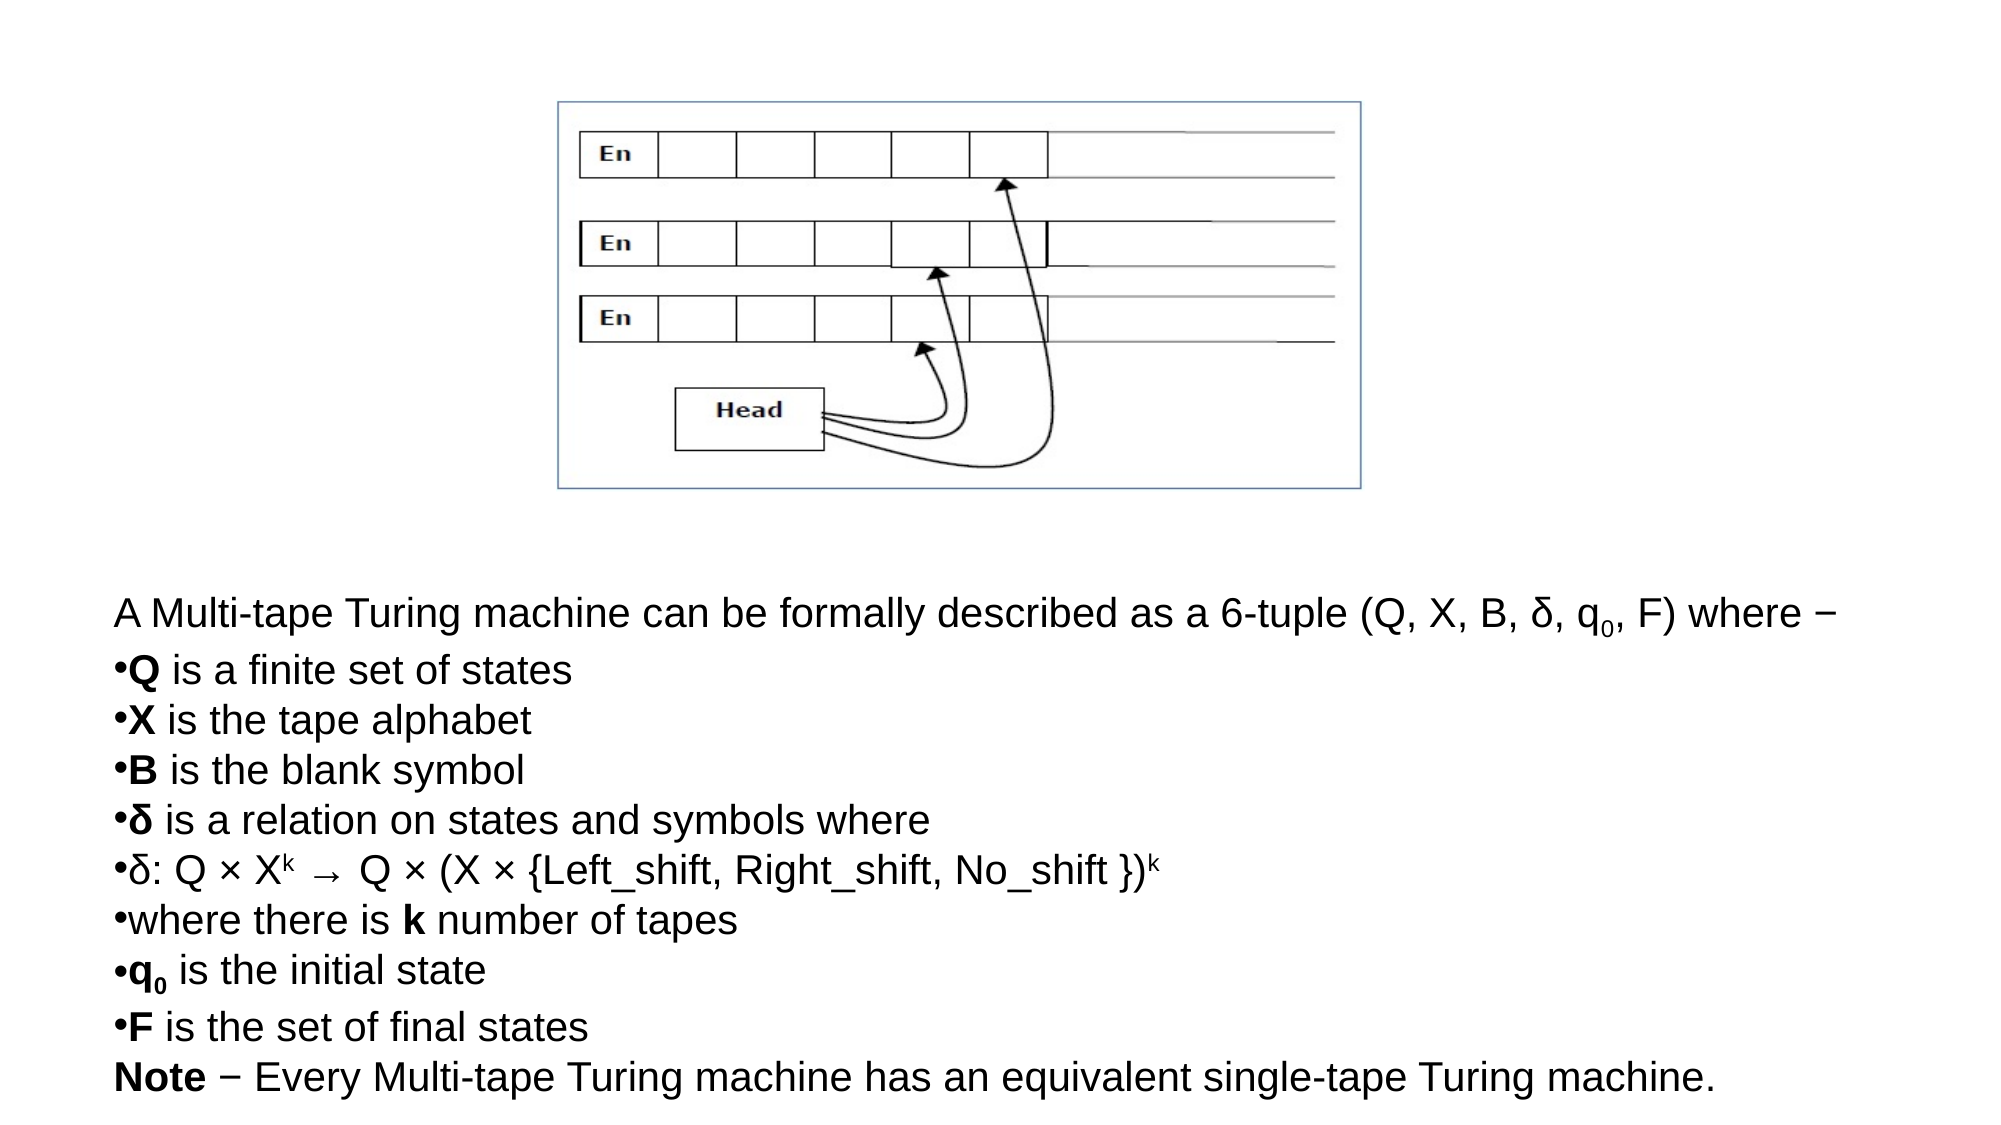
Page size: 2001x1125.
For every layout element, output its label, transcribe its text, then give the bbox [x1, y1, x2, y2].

text_box A Multi-tape Turing machine can be formally described as a 6-tuple (Q, X, B, δ, q0, F) where − Q is a finite set of states X is the tape alphabet B is the blank symbol δ is a relation on states and symbols where δ: Q × Xk → Q × (X × {Left_shift, Right_shift, No_shift })k where there is k number of tapes q0 is the initial state F is the set of final states Note − Every Multi-tape Turing machine has an equivalent single-tape Turing machine. [99, 578, 1901, 1107]
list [556, 100, 1365, 492]
